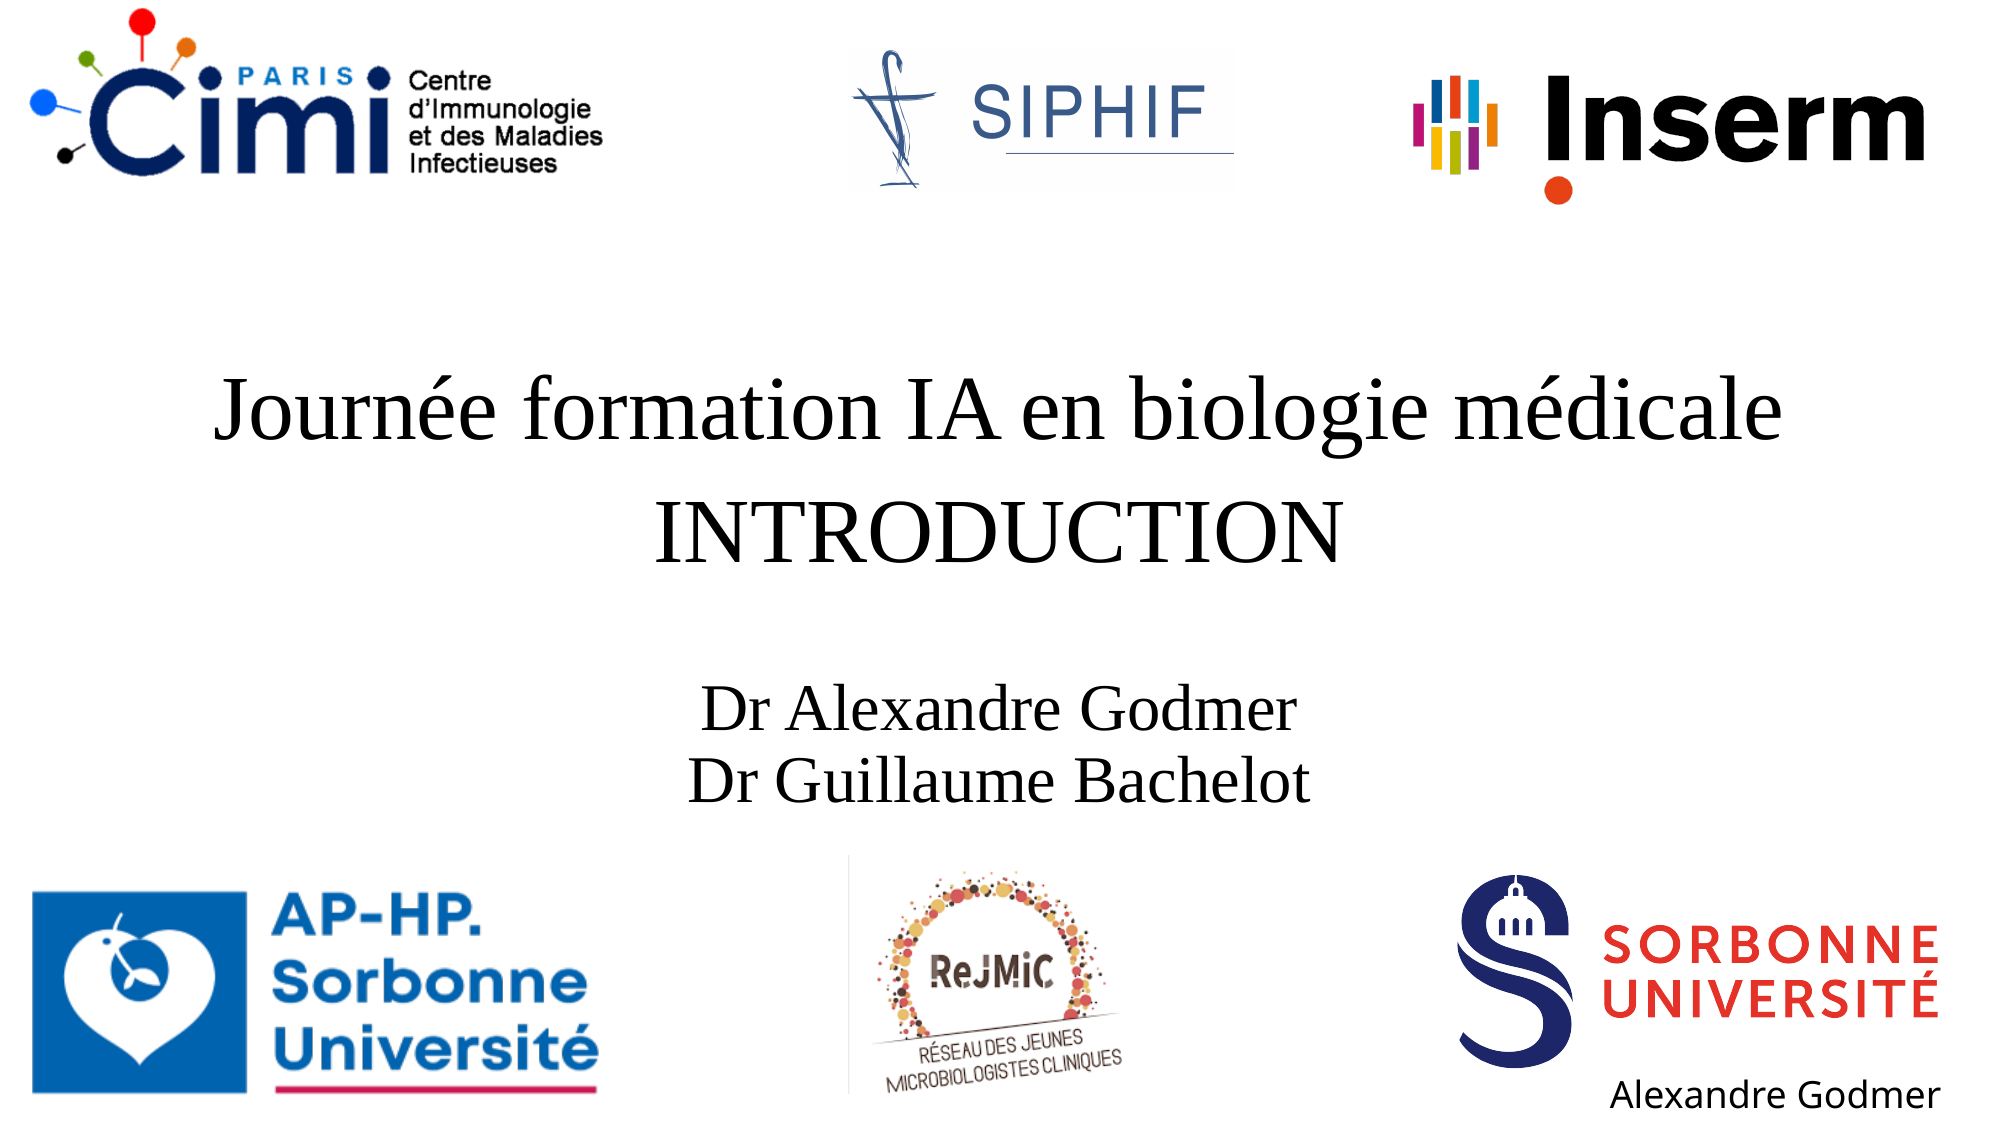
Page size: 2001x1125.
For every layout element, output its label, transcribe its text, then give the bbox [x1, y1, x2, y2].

text_box Alexandre Godmer [1580, 1076, 1971, 1110]
picture [21, 0, 609, 184]
picture [1436, 864, 1959, 1079]
picture [1343, 0, 2000, 271]
picture [847, 47, 1235, 192]
list Journée formation IA en biologie médicale INTRODUCTION Dr Alexandre Godmer Dr Guillaume Bachelot [83, 229, 1917, 954]
picture [847, 854, 1128, 1094]
picture [21, 874, 609, 1109]
